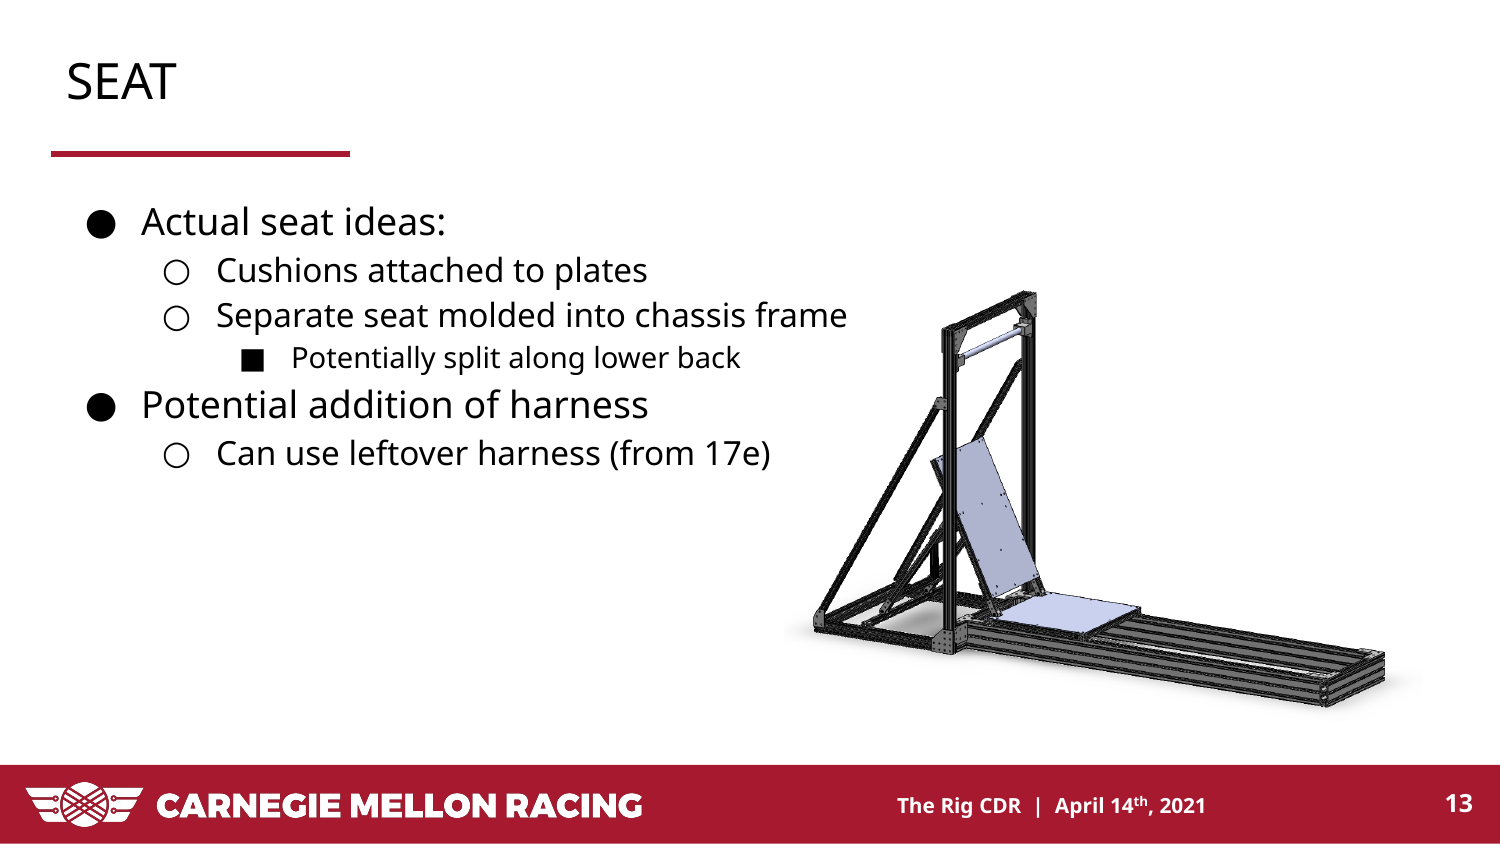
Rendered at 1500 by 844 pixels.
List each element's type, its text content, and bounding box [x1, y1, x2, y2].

list Actual seat ideas: Cushions attached to plates Separate seat molded into chassis frame Potentially split along lower back Potential addition of harness Can use leftover harness (from 17e) [51, 176, 1449, 732]
picture [25, 782, 642, 827]
slide_number ‹#› [1389, 764, 1489, 844]
title SEAT [51, 33, 1449, 128]
picture [784, 276, 1422, 721]
